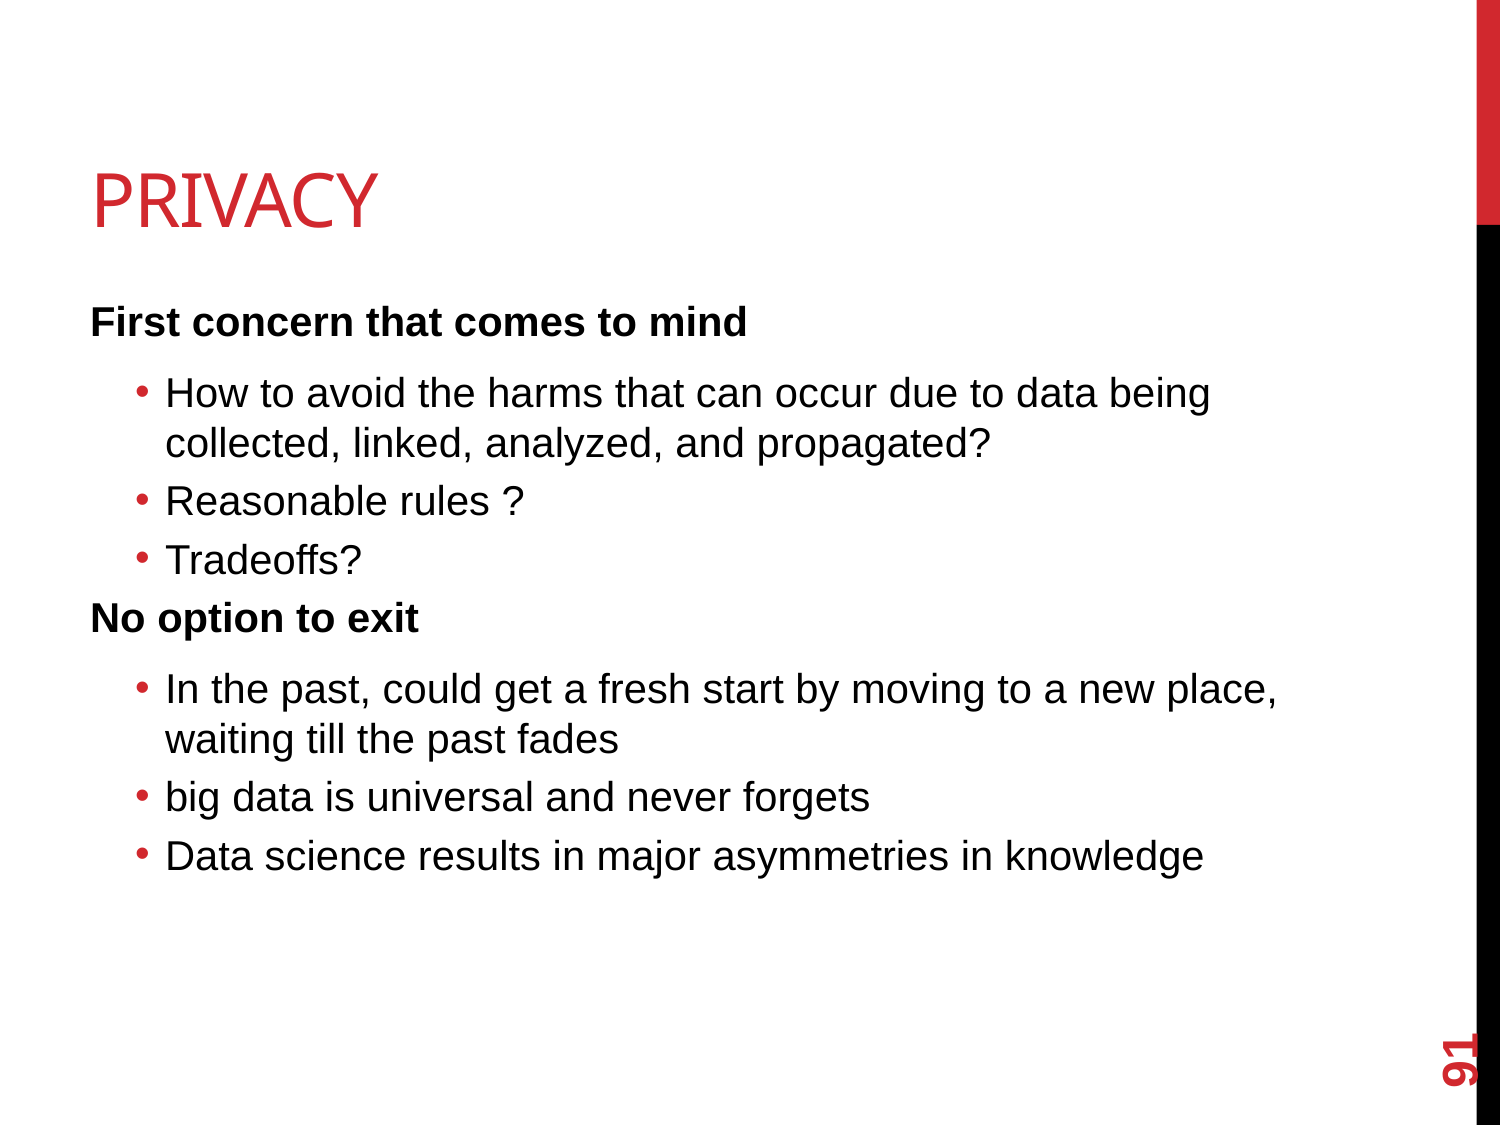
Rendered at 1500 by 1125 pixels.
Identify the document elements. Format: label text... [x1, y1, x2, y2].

list First concern that comes to mind How to avoid the harms that can occur due to data being collected, linked, analyzed, and propagated? Reasonable rules ? Tradeoffs? No option to exit In the past, could get a fresh start by moving to a new place, waiting till the past fades big data is universal and never forgets Data science results in major asymmetries in knowledge [75, 287, 1325, 1005]
slide_number 91 [1427, 887, 1488, 1104]
title Privacy [75, 25, 1025, 250]
